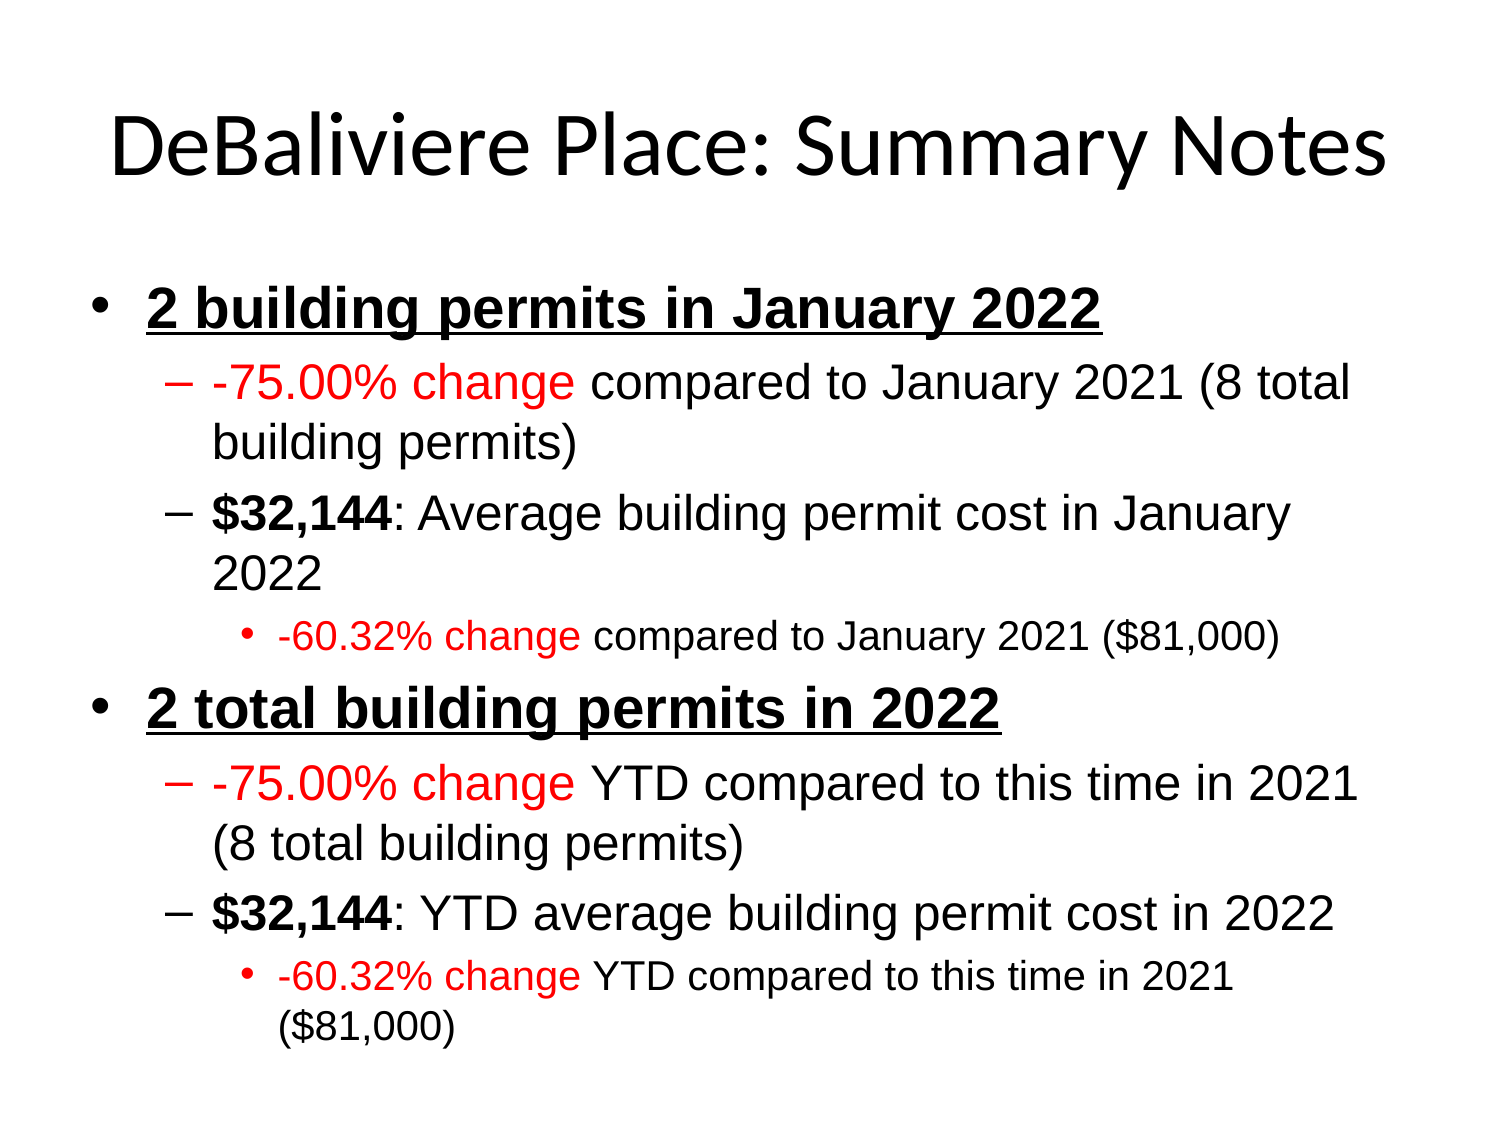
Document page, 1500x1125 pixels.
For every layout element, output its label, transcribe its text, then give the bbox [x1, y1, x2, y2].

list 2 building permits in January 2022 -75.00% change compared to January 2021 (8 total building permits) $32,144: Average building permit cost in January 2022 -60.32% change compared to January 2021 ($81,000) 2 total building permits in 2022 -75.00% change YTD compared to this time in 2021 (8 total building permits) $32,144: YTD average building permit cost in 2022 -60.32% change YTD compared to this time in 2021 ($81,000) [75, 262, 1425, 1005]
title DeBaliviere Place: Summary Notes [75, 45, 1425, 233]
